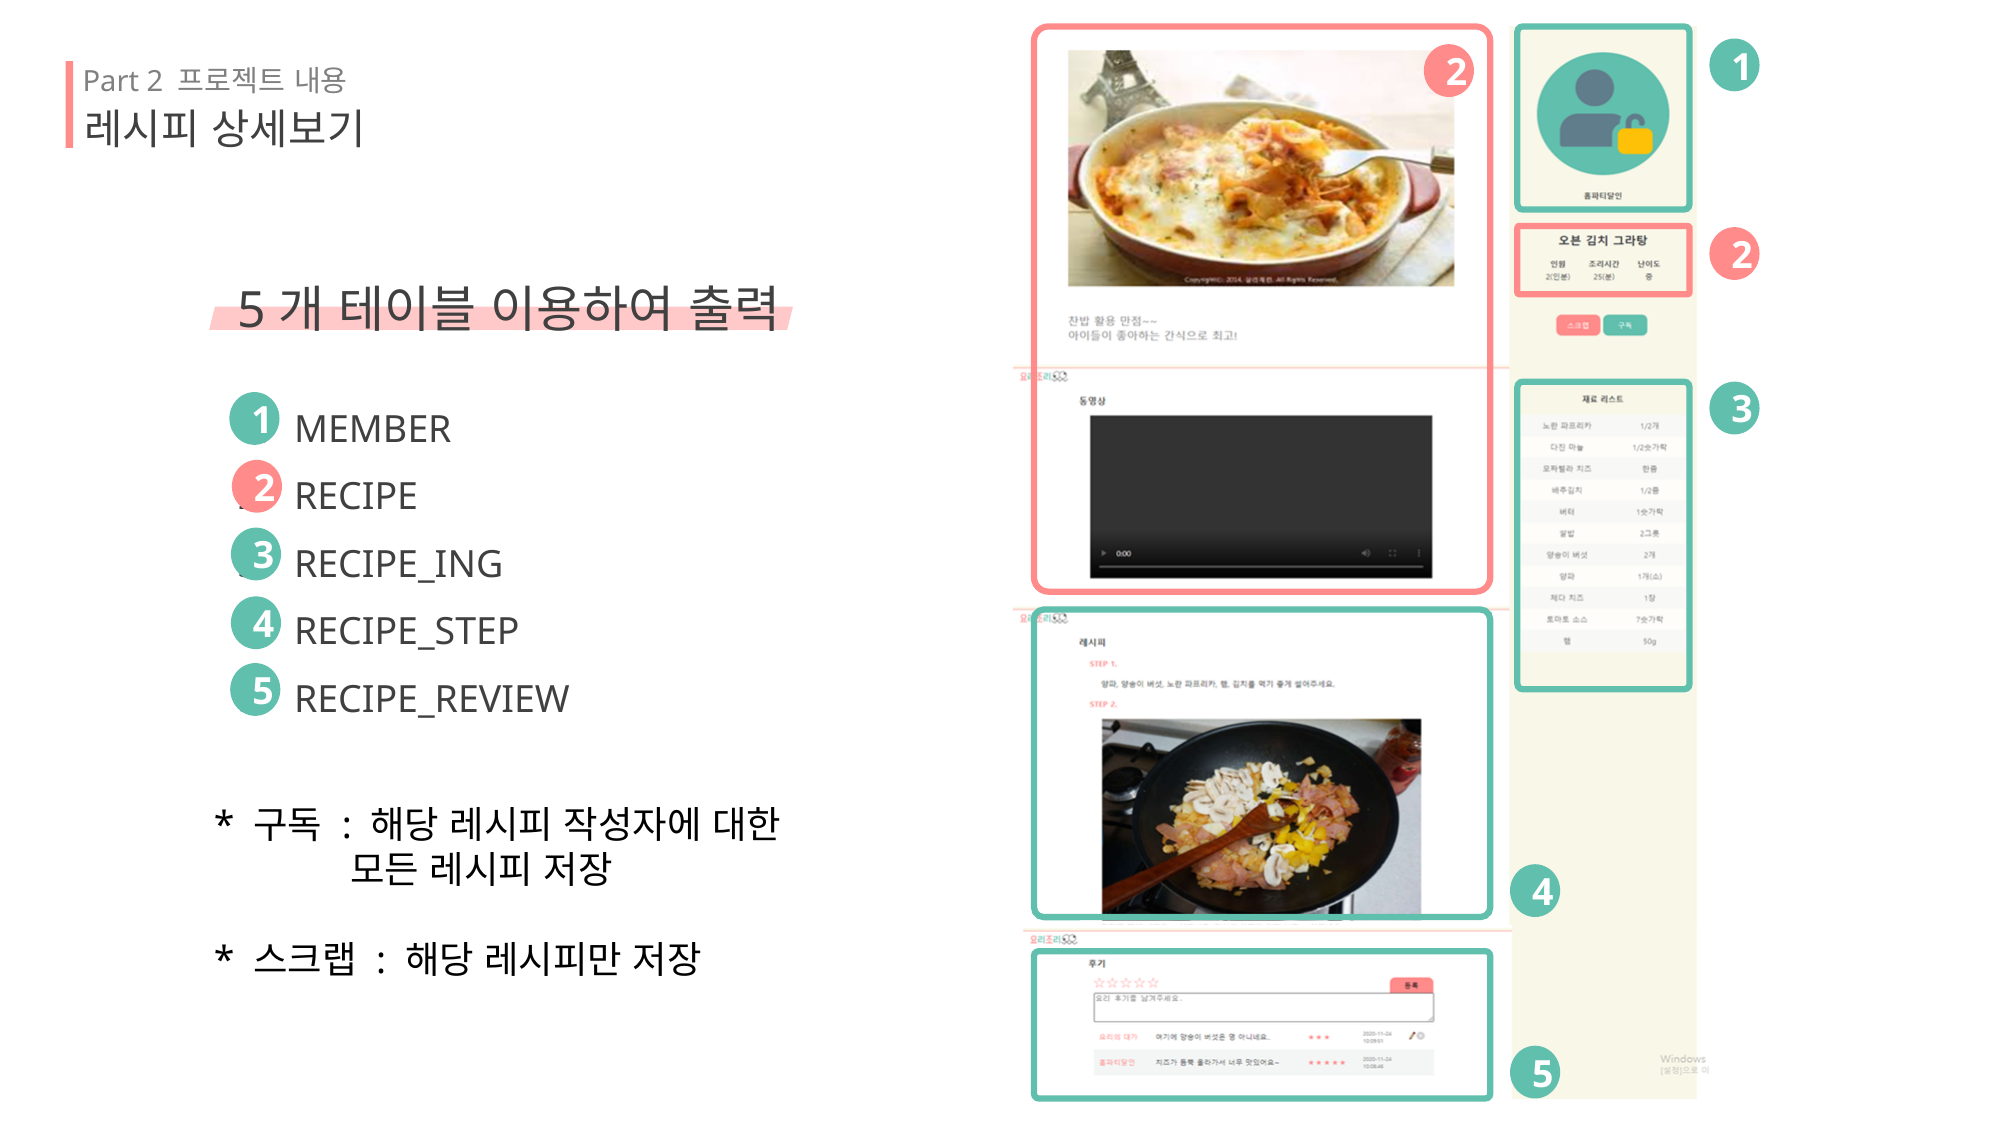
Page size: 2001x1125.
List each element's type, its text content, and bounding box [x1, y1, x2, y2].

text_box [999, 26, 1760, 1099]
text_box 1 [228, 391, 281, 446]
text_box 4 [229, 595, 283, 651]
text_box 3 [229, 526, 283, 582]
text_box 5개 테이블 이용하여 출력 MEMBER RECIPE RECIPE_ING RECIPE_STEP RECIPE_REVIEW [223, 269, 810, 728]
text_box [207, 305, 223, 331]
text_box * 구독 : 해당 레시피 작성자에 대한 모든 레시피 저장 * 스크랩 : 해당 레시피만 저장 [199, 793, 807, 989]
text_box 2 [230, 458, 284, 514]
text_box 5 [229, 662, 282, 717]
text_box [65, 55, 380, 162]
